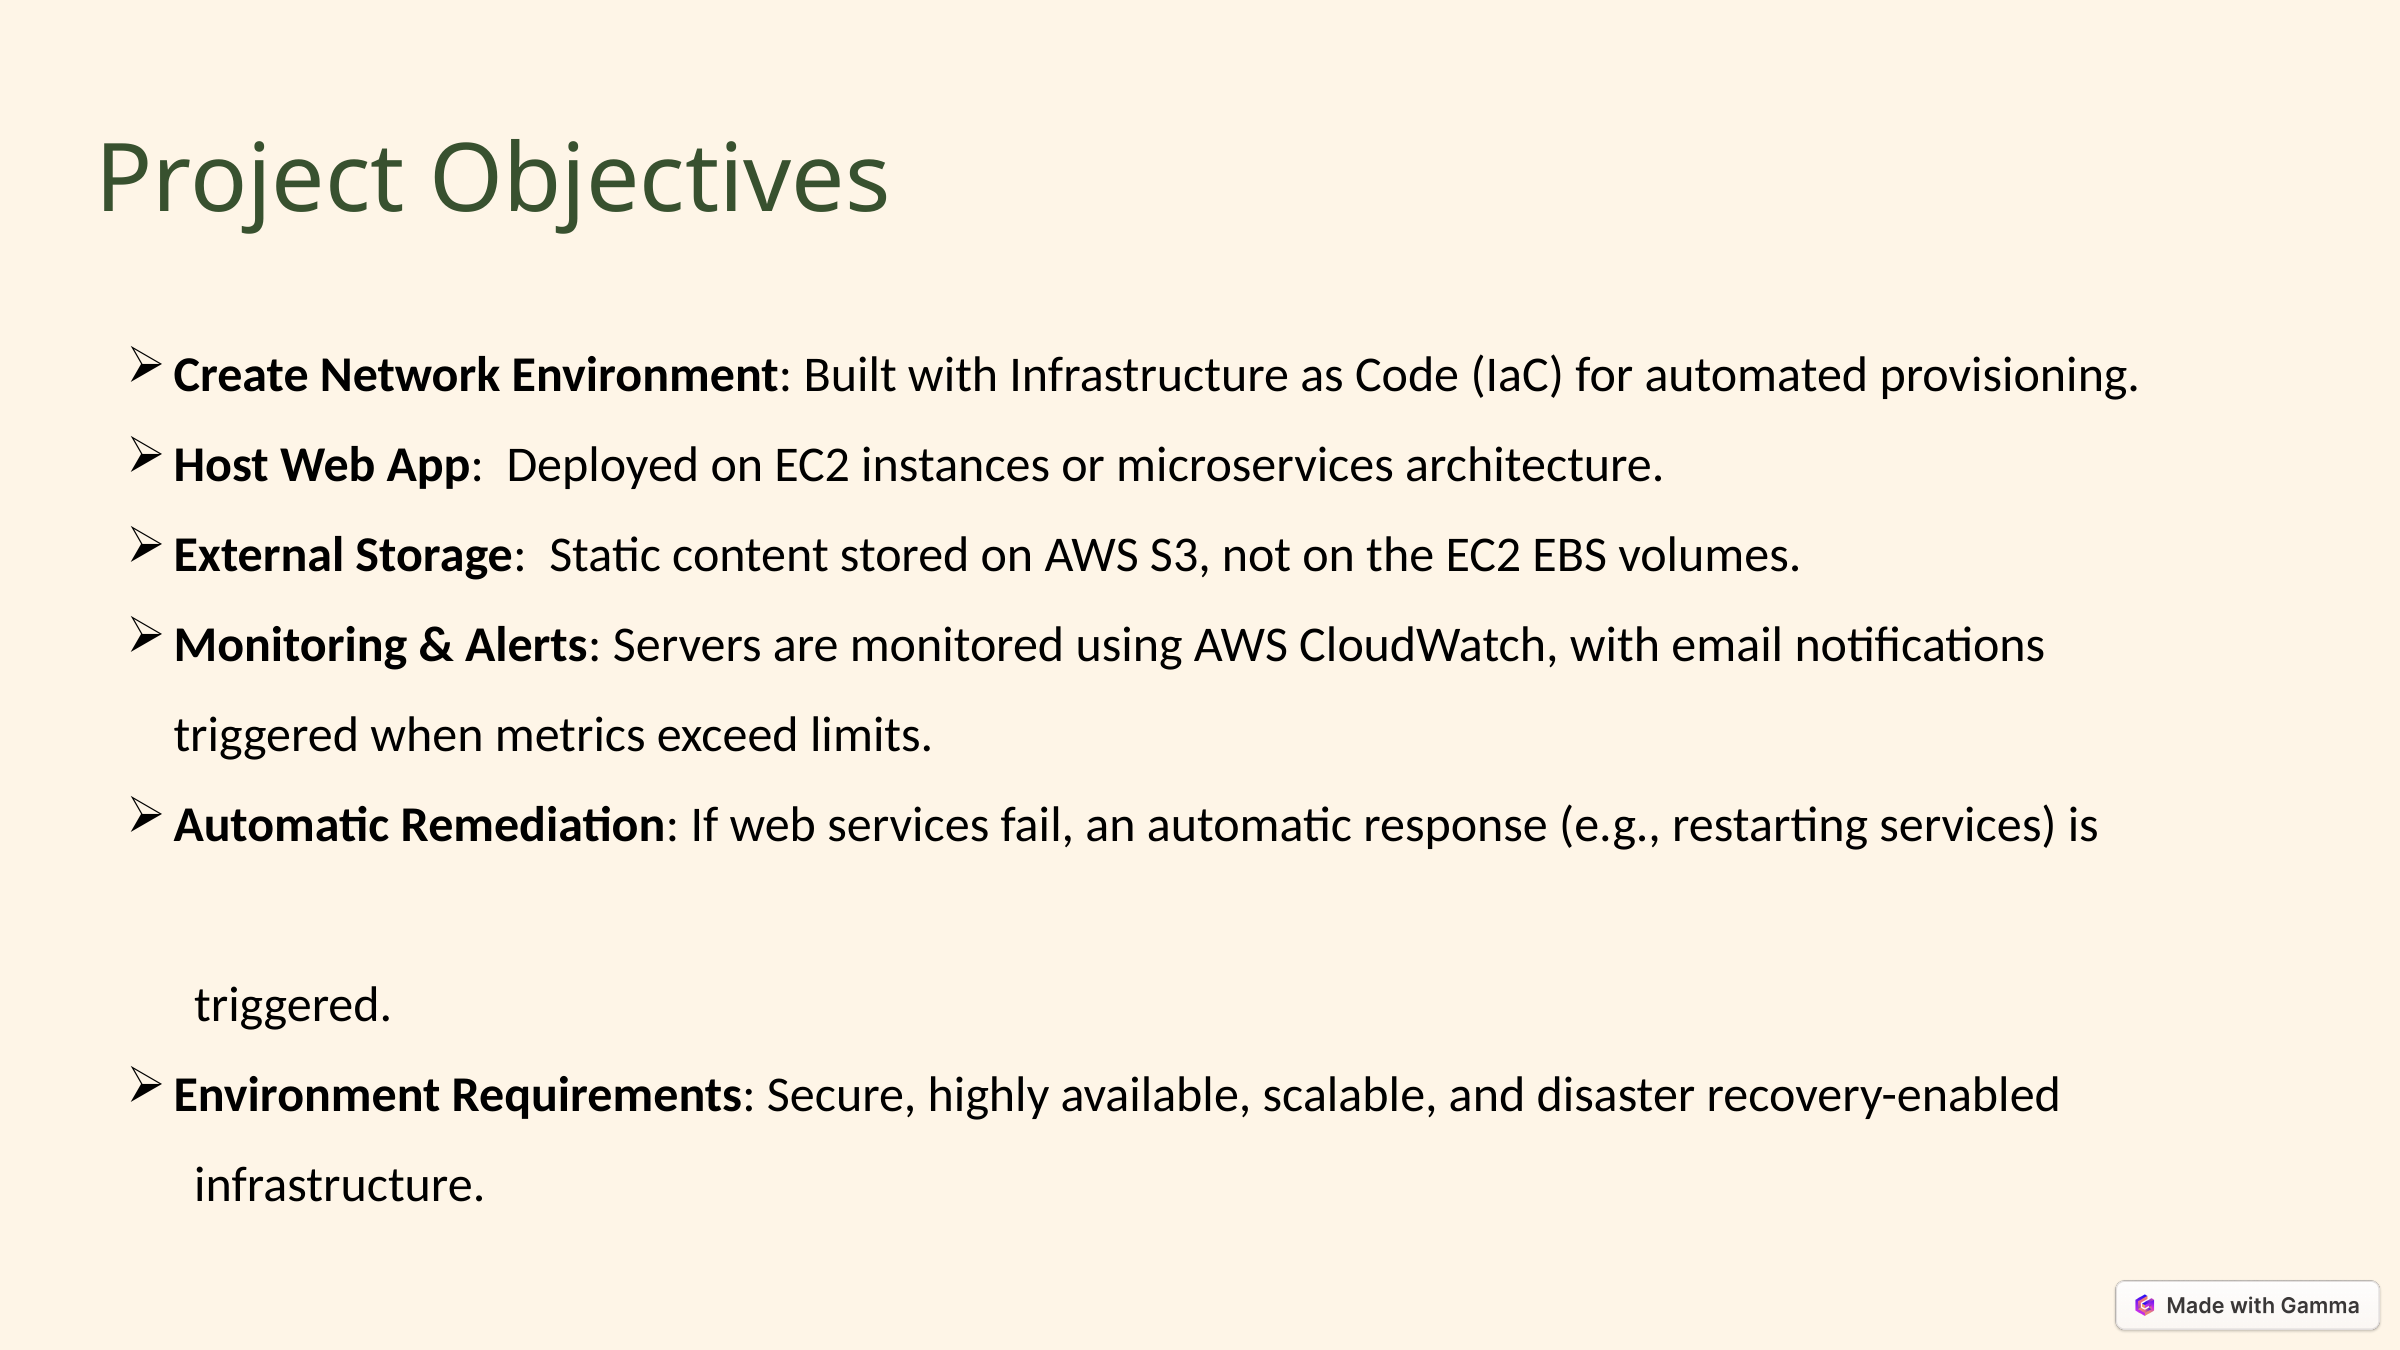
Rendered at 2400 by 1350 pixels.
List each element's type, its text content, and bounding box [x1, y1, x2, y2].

text_box Create Network Environment: Built with Infrastructure as Code (IaC) for automated provisioning. Host Web App: Deployed on EC2 instances or microservices architecture. External Storage: Static content stored on AWS S3, not on the EC2 EBS volumes. Monitoring & Alerts: Servers are monitored using AWS CloudWatch, with email notifications triggered when metrics exceed limits. Automatic Remediation: If web services fail, an automatic response (e.g., restarting services) is triggered. Environment Requirements: Secure, highly available, scalable, and disaster recovery-enabled infrastructure. [111, 303, 2163, 1219]
picture [2106, 1271, 2389, 1339]
text_box Project Objectives [95, 111, 1291, 232]
